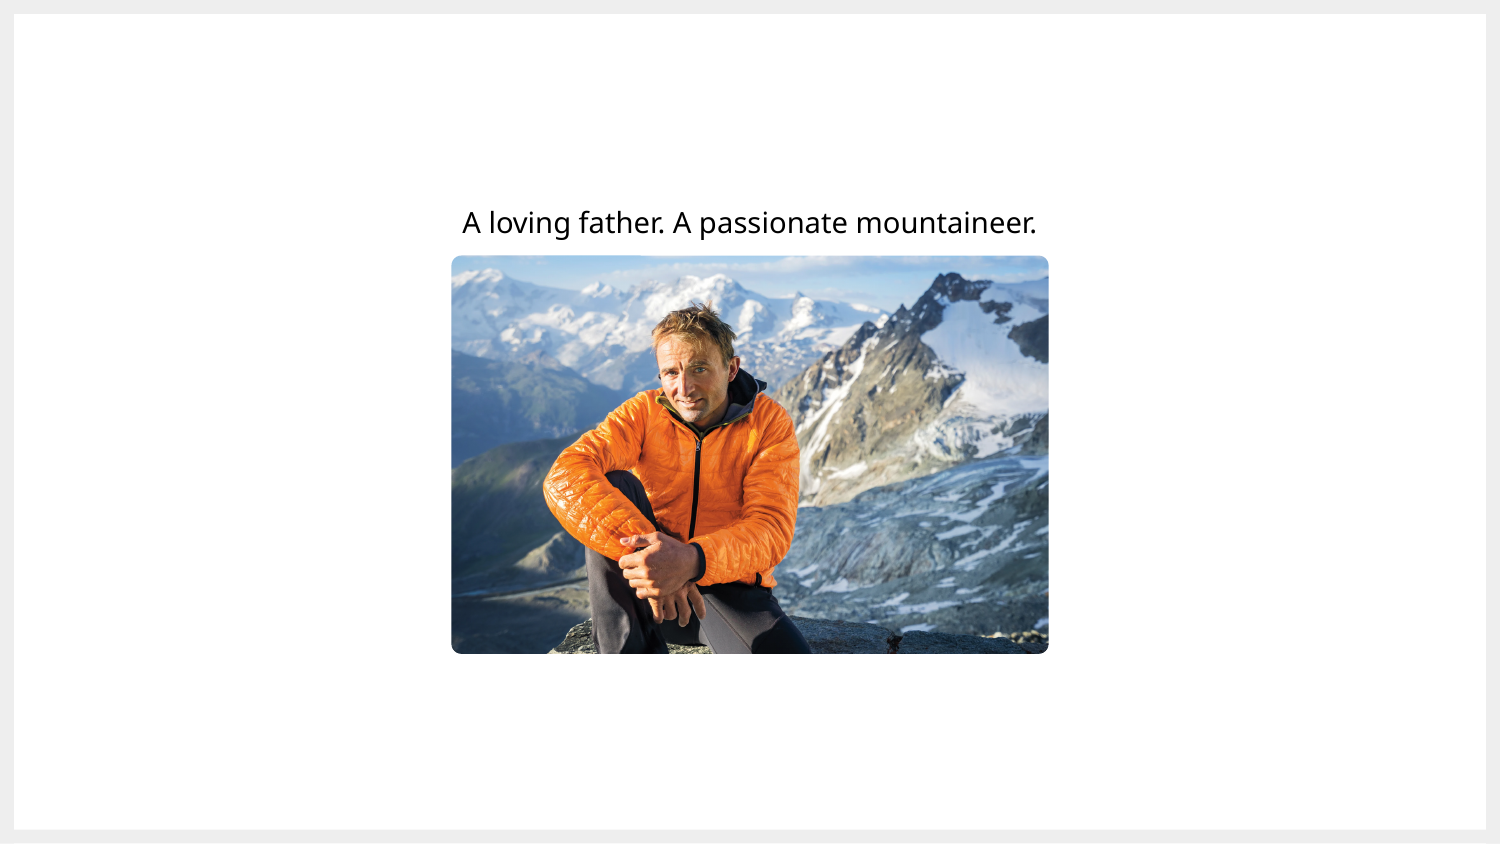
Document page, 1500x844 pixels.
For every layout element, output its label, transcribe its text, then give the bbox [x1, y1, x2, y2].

picture [451, 255, 1049, 655]
text_box A loving father. A passionate mountaineer. [441, 189, 1059, 255]
